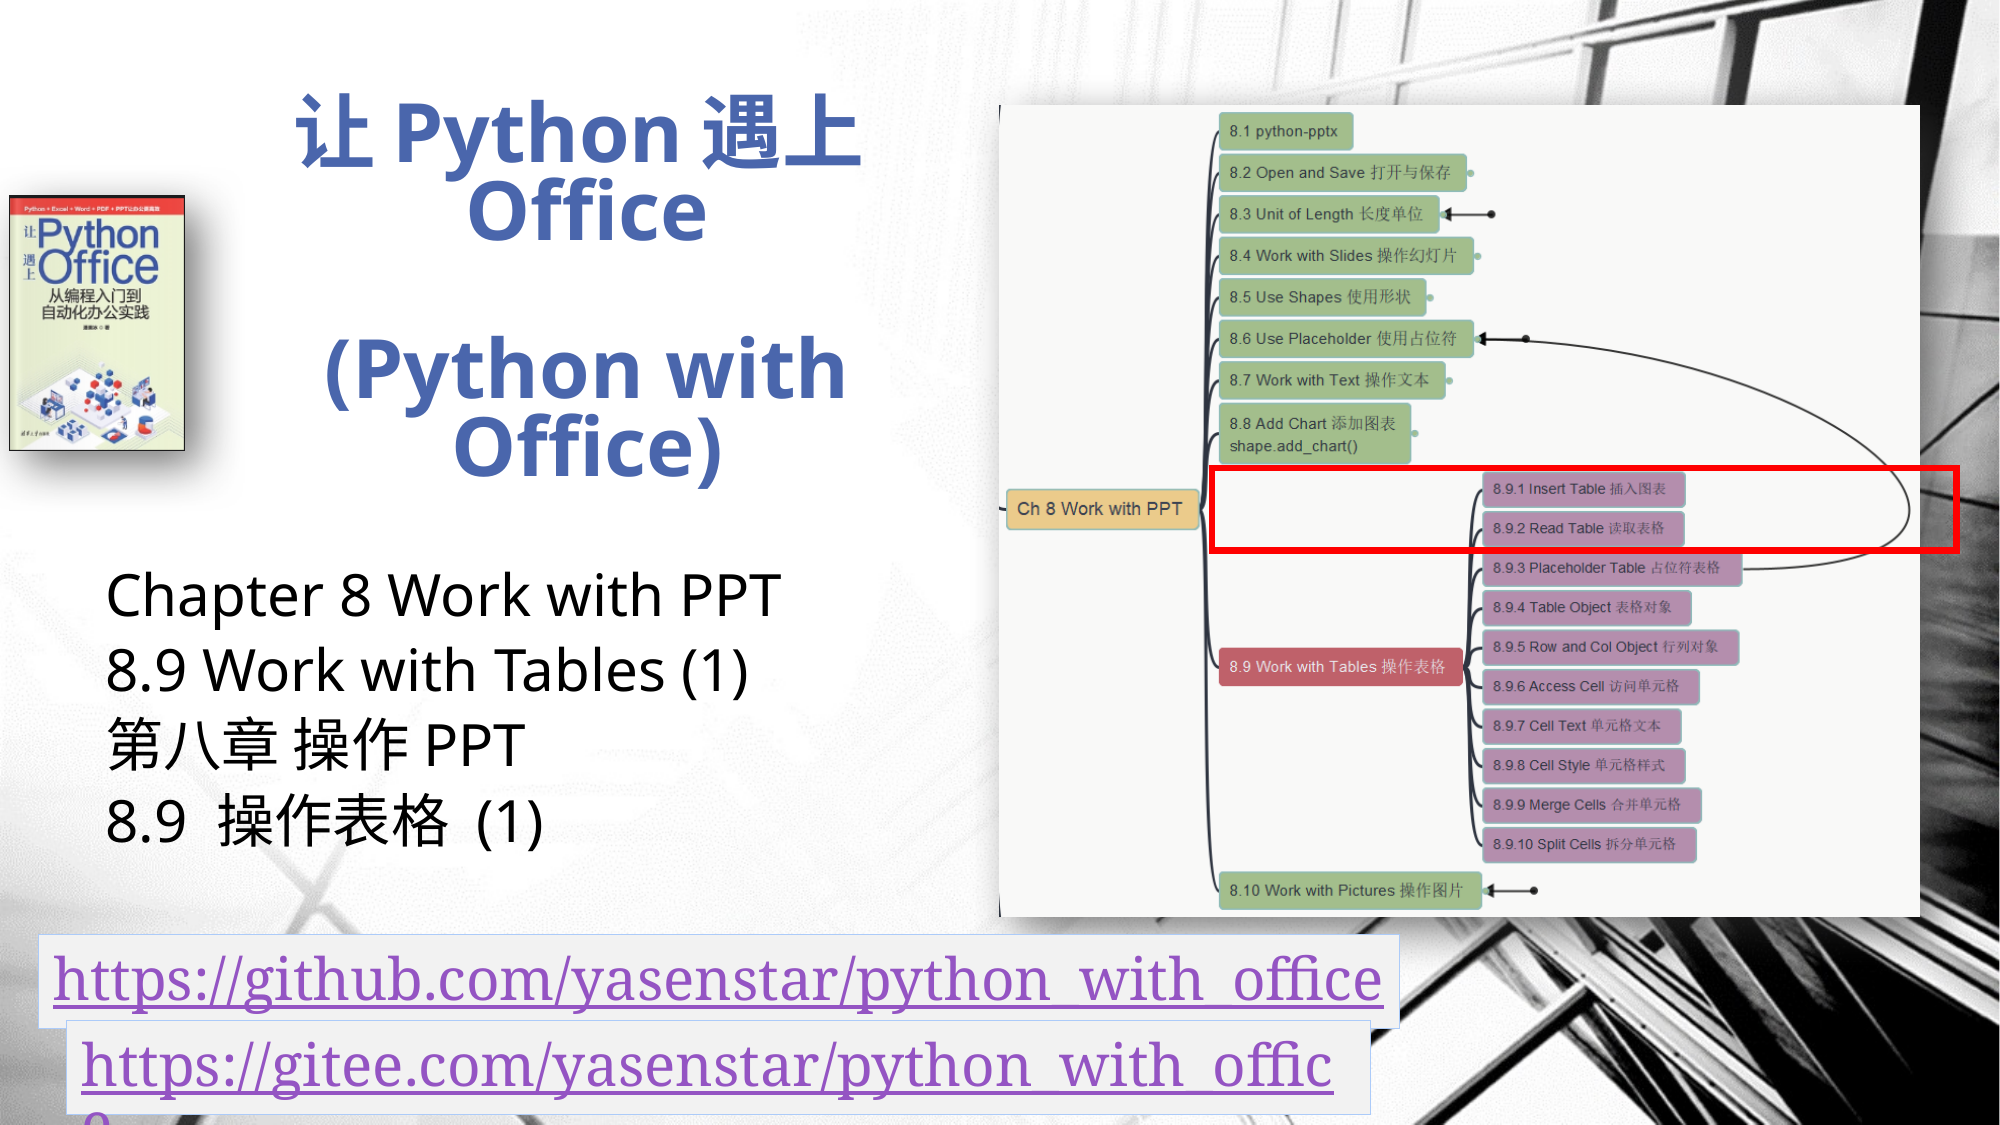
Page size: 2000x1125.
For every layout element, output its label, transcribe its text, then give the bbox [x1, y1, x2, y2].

picture [0, 0, 2000, 1125]
text_box https://gitee.com/yasenstar/python_with_office [66, 1020, 1371, 1115]
title 让Python遇上Office (Python with Office) [174, 87, 1000, 500]
subtitle Chapter 8 Work with PPT 8.9 Work with Tables (1) 第八章 操作PPT 8.9 操作表格 (1) [90, 558, 999, 917]
text_box https://github.com/yasenstar/python_with_office [38, 934, 1400, 1029]
text_box [1920, 467, 1957, 552]
